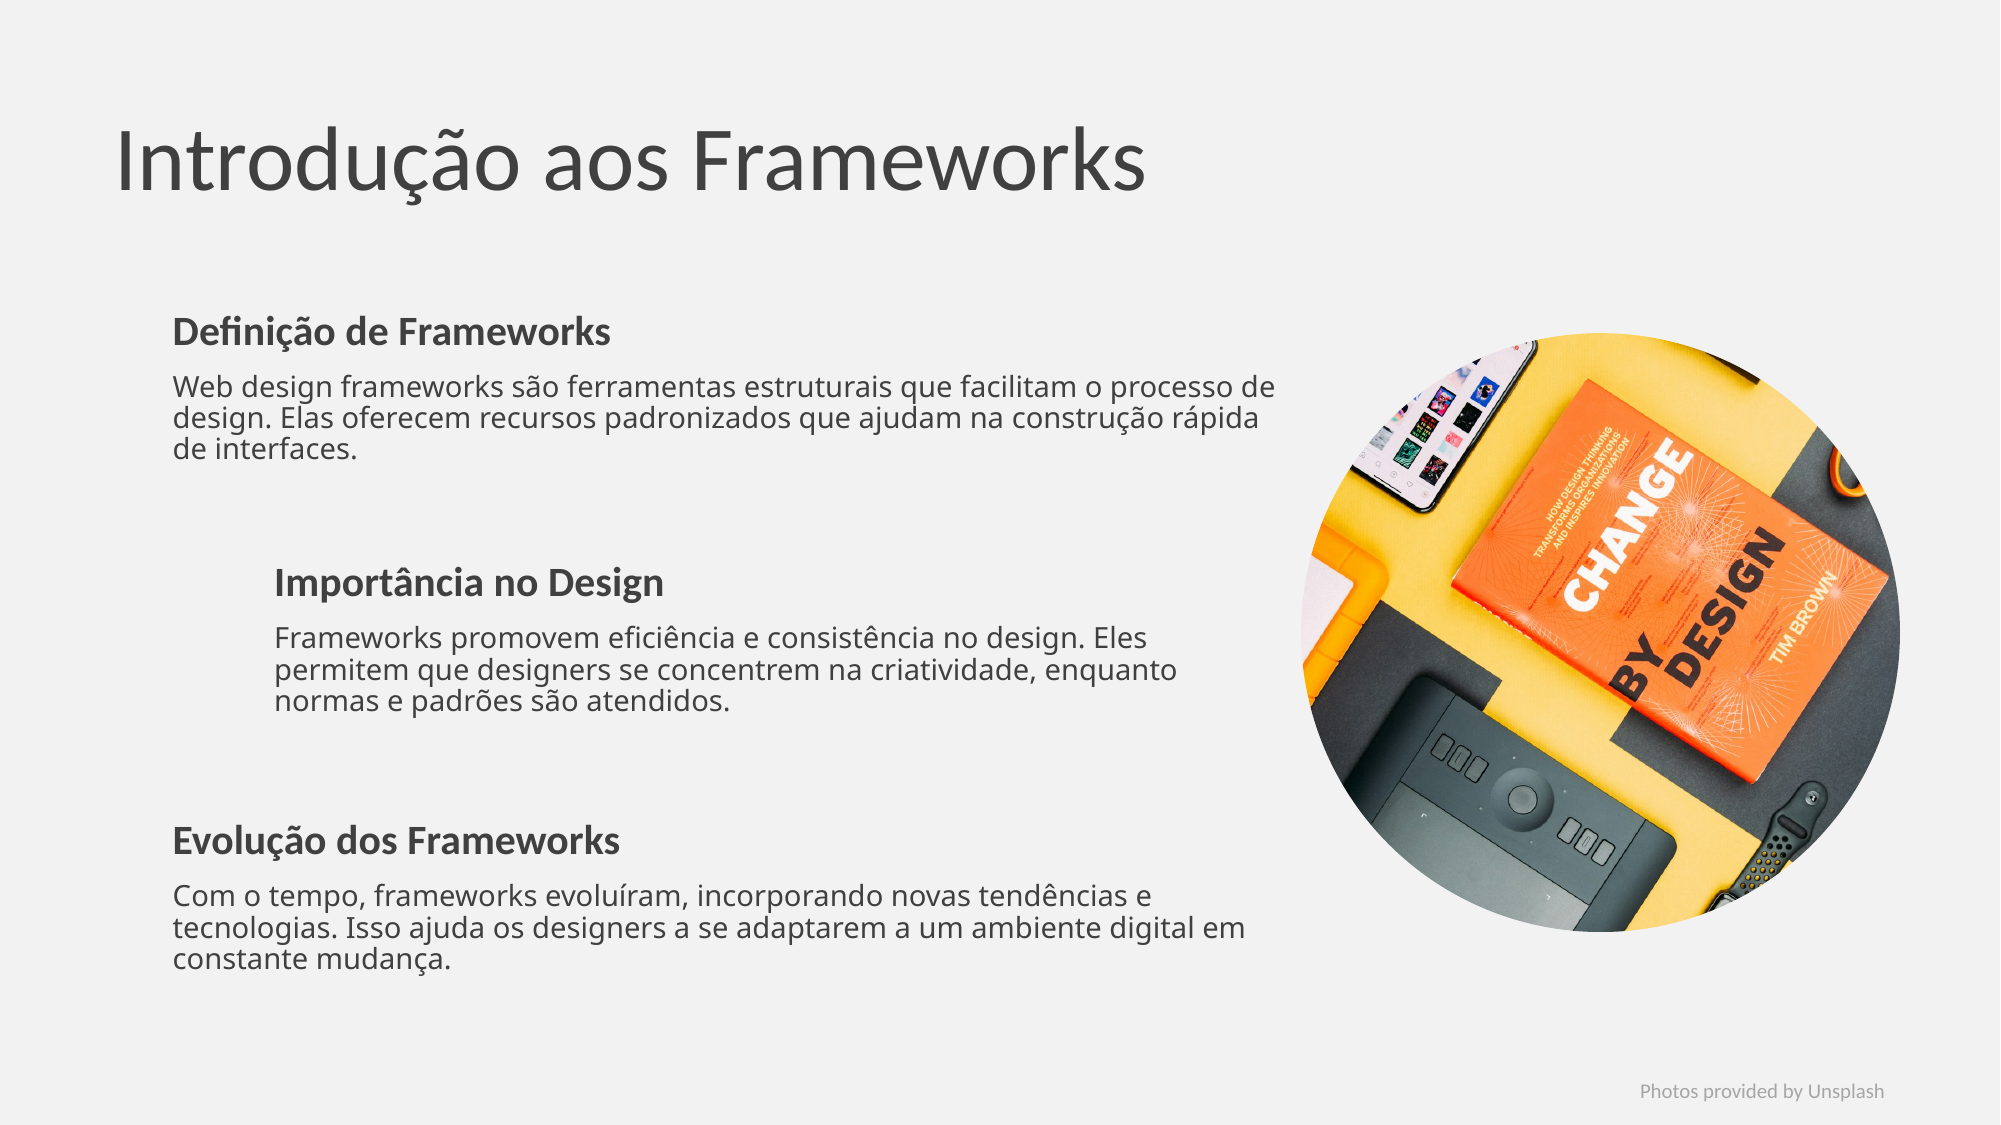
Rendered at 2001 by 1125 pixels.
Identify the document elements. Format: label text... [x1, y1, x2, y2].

list Evolução dos Frameworks [157, 773, 1301, 872]
list Com o tempo, frameworks evoluíram, incorporando novas tendências e tecnologias. Isso ajuda os designers a se adaptarem a um ambiente digital em constante mudança. [157, 874, 1302, 990]
list Photos provided by Unsplash [1367, 1072, 1900, 1103]
list Frameworks promovem eficiência e consistência no design. Eles permitem que designers se concentrem na criatividade, enquanto normas e padrões são atendidos. [259, 615, 1267, 732]
list Importância no Design [259, 515, 1267, 613]
title Introdução aos Frameworks [99, 59, 1900, 262]
list Web design frameworks são ferramentas estruturais que facilitam o processo de design. Elas oferecem recursos padronizados que ajudam na construção rápida de interfaces. [157, 364, 1301, 480]
list Definição de Frameworks [157, 264, 1302, 362]
picture [1301, 333, 1900, 933]
